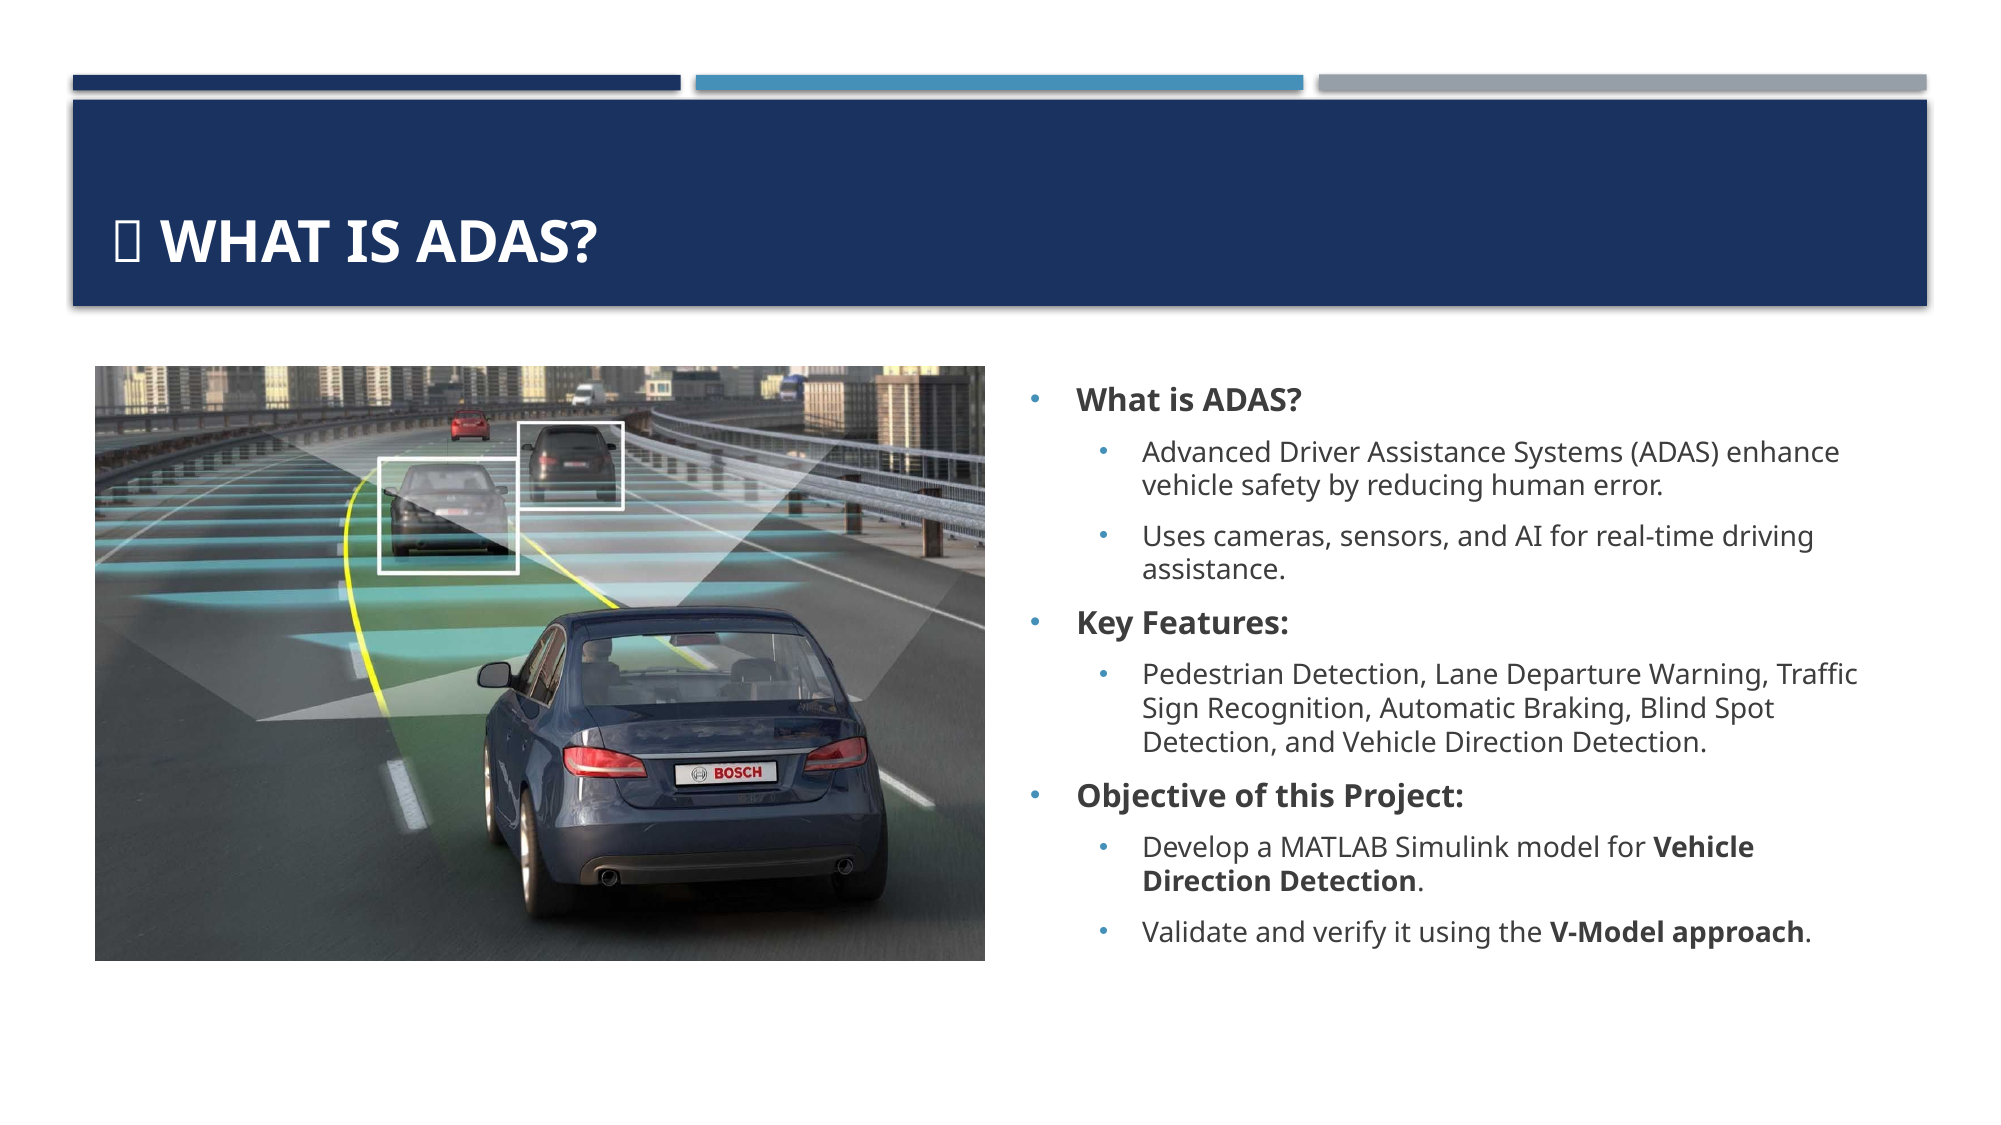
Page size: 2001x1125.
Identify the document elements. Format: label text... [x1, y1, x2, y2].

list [94, 365, 986, 962]
list What is ADAS? Advanced Driver Assistance Systems (ADAS) enhance vehicle safety by reducing human error. Uses cameras, sensors, and AI for real-time driving assistance. Key Features: Pedestrian Detection, Lane Departure Warning, Traffic Sign Recognition, Automatic Braking, Blind Spot Detection, and Vehicle Direction Detection. Objective of this Project: Develop a MATLAB Simulink model for Vehicle Direction Detection. Validate and verify it using the V-Model approach. [1015, 365, 1905, 962]
title 🔹 What is ADAS? [95, 119, 1905, 282]
